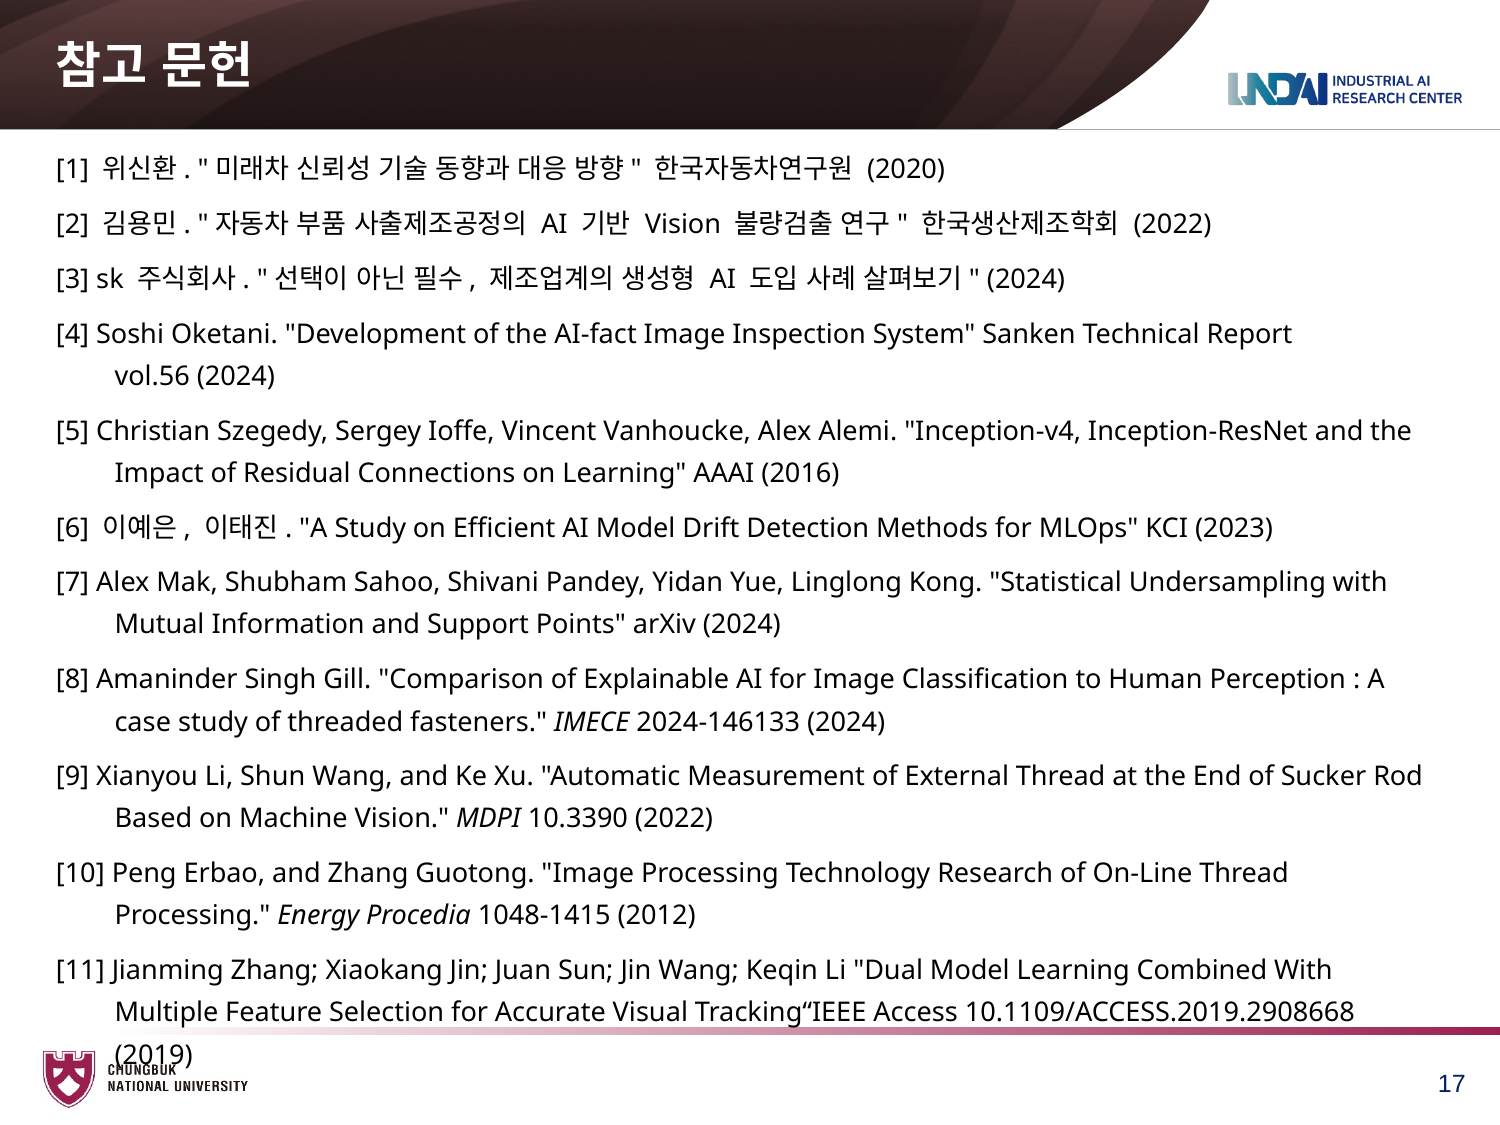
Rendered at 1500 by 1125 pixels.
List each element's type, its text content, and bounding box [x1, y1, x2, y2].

picture [1375, 65, 1468, 111]
title 참고 문헌 [55, 10, 1375, 116]
picture [41, 1049, 249, 1109]
text_box [1] 위신환. "미래차 신뢰성 기술 동향과 대응 방향" 한국자동차연구원 (2020) [2] 김용민. "자동차 부품 사출제조공정의 AI 기반 Vision 불량검출 연구" 한국생산제조학회 (2022) [3] sk 주식회사. "선택이 아닌 필수, 제조업계의 생성형 AI 도입 사례 살펴보기" (2024) [4] Soshi Oketani. "Development of the AI-fact Image Inspection System" Sanken Technical Report vol.56 (2024) [5] Christian Szegedy, Sergey Ioffe, Vincent Vanhoucke, Alex Alemi. "Inception-v4, Inception-ResNet and the Impact of Residual Connections on Learning" AAAI (2016) [6] 이예은, 이태진. "A Study on Efficient AI Model Drift Detection Methods for MLOps" KCI (2023) [7] Alex Mak, Shubham Sahoo, Shivani Pandey, Yidan Yue, Linglong Kong. "Statistical Undersampling with Mutual Information and Support Points" arXiv (2024) [8] Amaninder Singh Gill. "Comparison of Explainable AI for Image Classification to Human Perception : A case study of threaded fasteners." IMECE 2024-146133 (2024) [9] Xianyou Li, Shun Wang, and Ke Xu. "Automatic Measurement of External Thread at the End of Sucker Rod Based on Machine Vision." MDPI 10.3390 (2022) [10] Peng Erbao, and Zhang Guotong. "Image Processing Technology Research of On-Line Thread Processing." Energy Procedia 1048-1415 (2012) [11] Jianming Zhang; Xiaokang Jin; Juan Sun; Jin Wang; Keqin Li "Dual Model Learning Combined With Multiple Feature Selection for Accurate Visual Tracking“IEEE Access 10.1109/ACCESS.2019.2908668 (2019) [55, 142, 1427, 1070]
